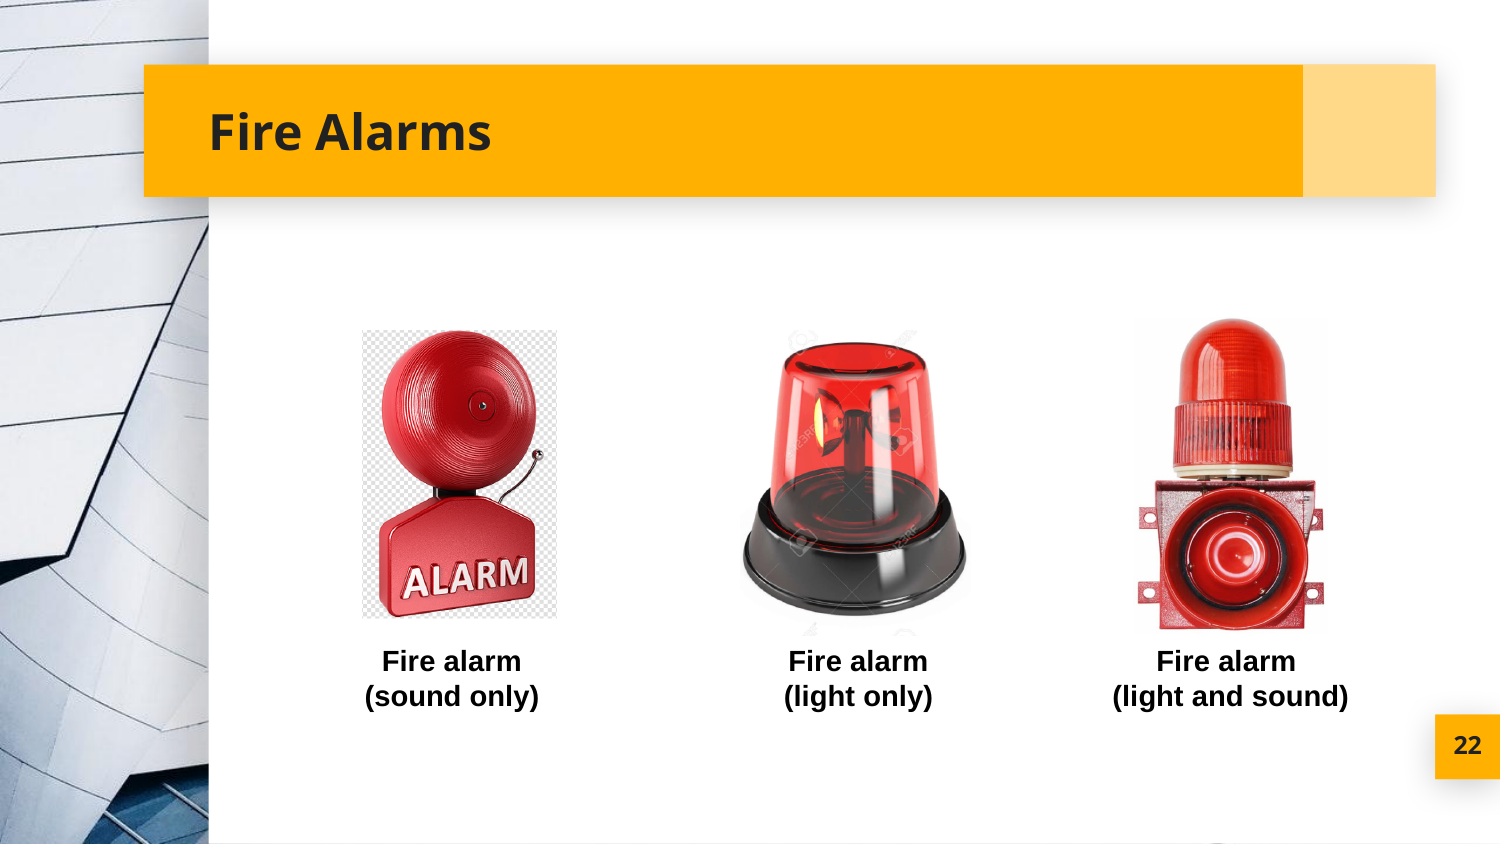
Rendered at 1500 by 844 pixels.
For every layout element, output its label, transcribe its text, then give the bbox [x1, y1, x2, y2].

picture [1133, 317, 1328, 634]
picture [362, 330, 557, 621]
text_box Fire alarm (sound only) [347, 635, 557, 720]
slide_number 22 [1435, 714, 1500, 780]
text_box Fire alarm (light and sound) [1085, 635, 1376, 720]
title Fire Alarms [193, 64, 1300, 197]
text_box Fire alarm (light only) [742, 639, 974, 720]
picture [0, 0, 208, 844]
picture [739, 330, 971, 636]
